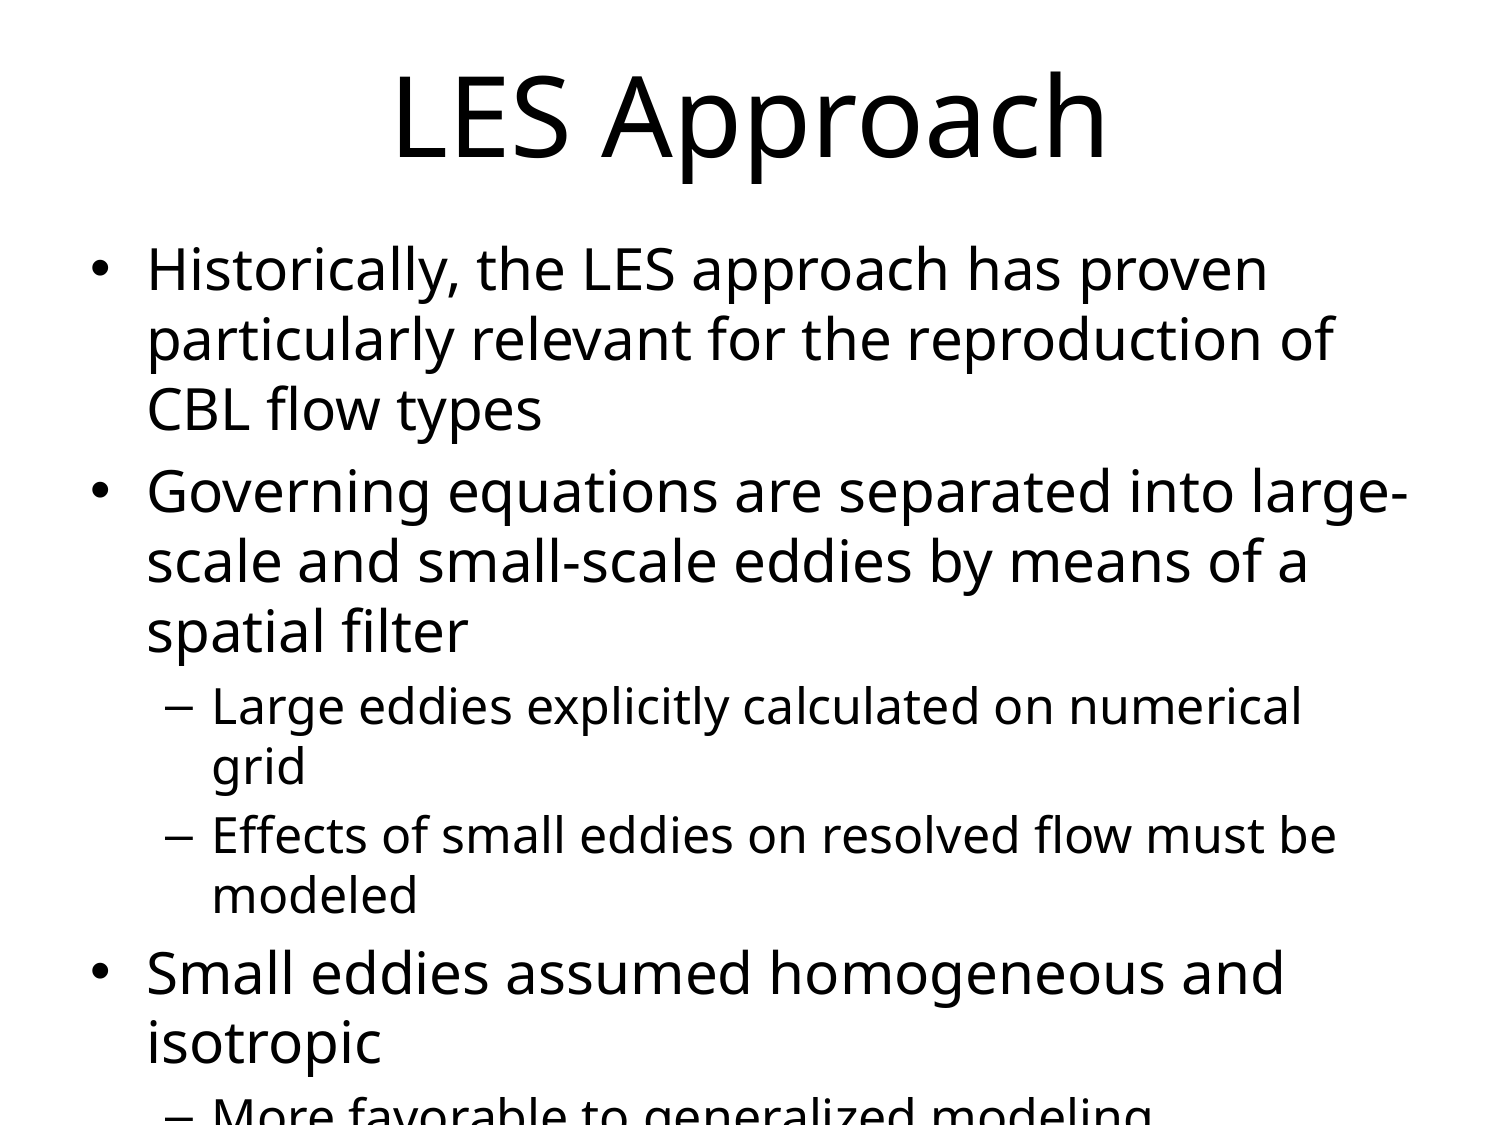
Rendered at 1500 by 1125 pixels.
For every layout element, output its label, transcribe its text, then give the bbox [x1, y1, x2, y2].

list Historically, the LES approach has proven particularly relevant for the reproduction of CBL flow types Governing equations are separated into large-scale and small-scale eddies by means of a spatial filter Large eddies explicitly calculated on numerical grid Effects of small eddies on resolved flow must be modeled Small eddies assumed homogeneous and isotropic More favorable to generalized modeling Given sufficient resolution, LES is assumed independent of SFS model [75, 224, 1425, 1084]
title LES Approach [0, 0, 1500, 225]
